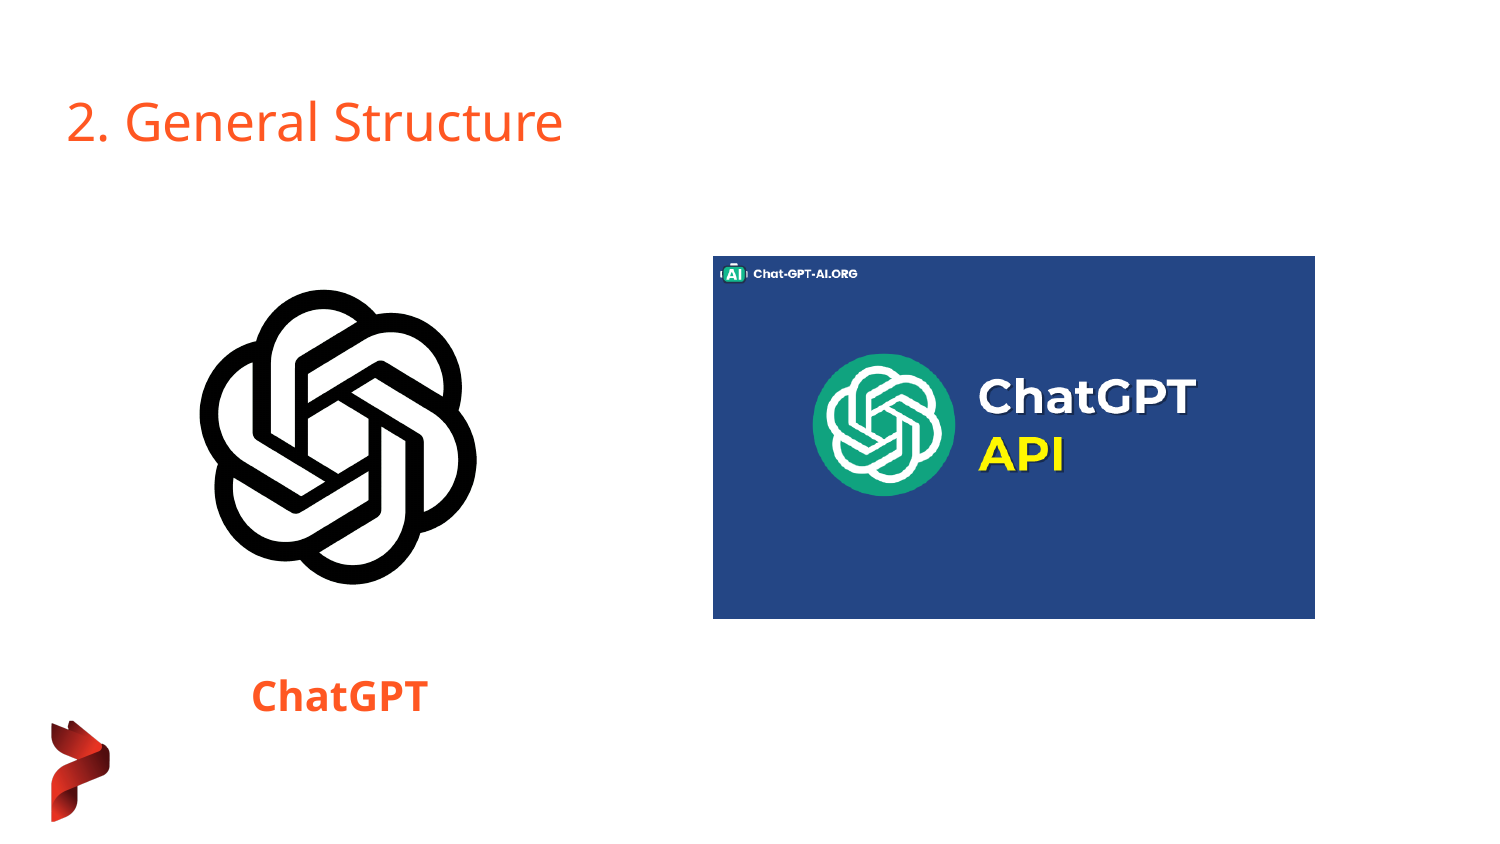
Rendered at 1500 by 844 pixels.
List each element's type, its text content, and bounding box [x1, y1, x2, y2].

title 2. General Structure [51, 72, 1449, 167]
text_box ChatGPT [213, 652, 467, 738]
picture [713, 255, 1315, 619]
picture [50, 718, 110, 823]
picture [186, 274, 494, 600]
